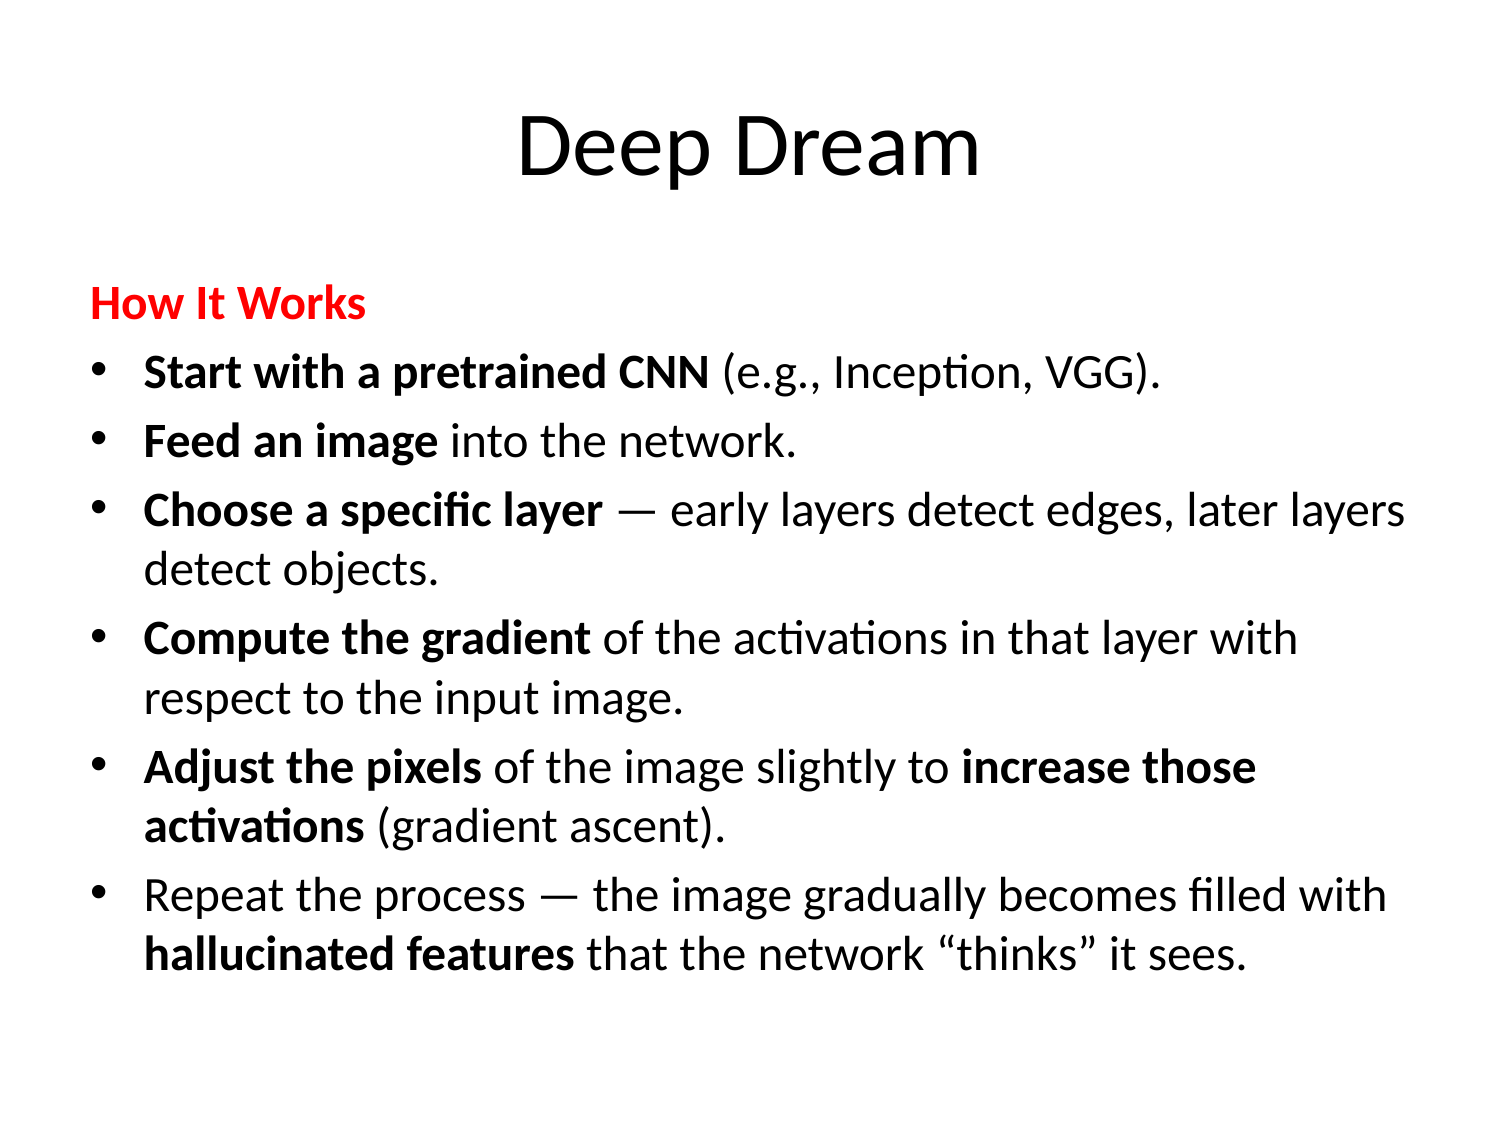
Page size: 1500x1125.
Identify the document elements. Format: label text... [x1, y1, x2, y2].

list How It Works Start with a pretrained CNN (e.g., Inception, VGG). Feed an image into the network. Choose a specific layer — early layers detect edges, later layers detect objects. Compute the gradient of the activations in that layer with respect to the input image. Adjust the pixels of the image slightly to increase those activations (gradient ascent). Repeat the process — the image gradually becomes filled with hallucinated features that the network “thinks” it sees. [75, 262, 1425, 1005]
title Deep Dream [75, 45, 1425, 233]
